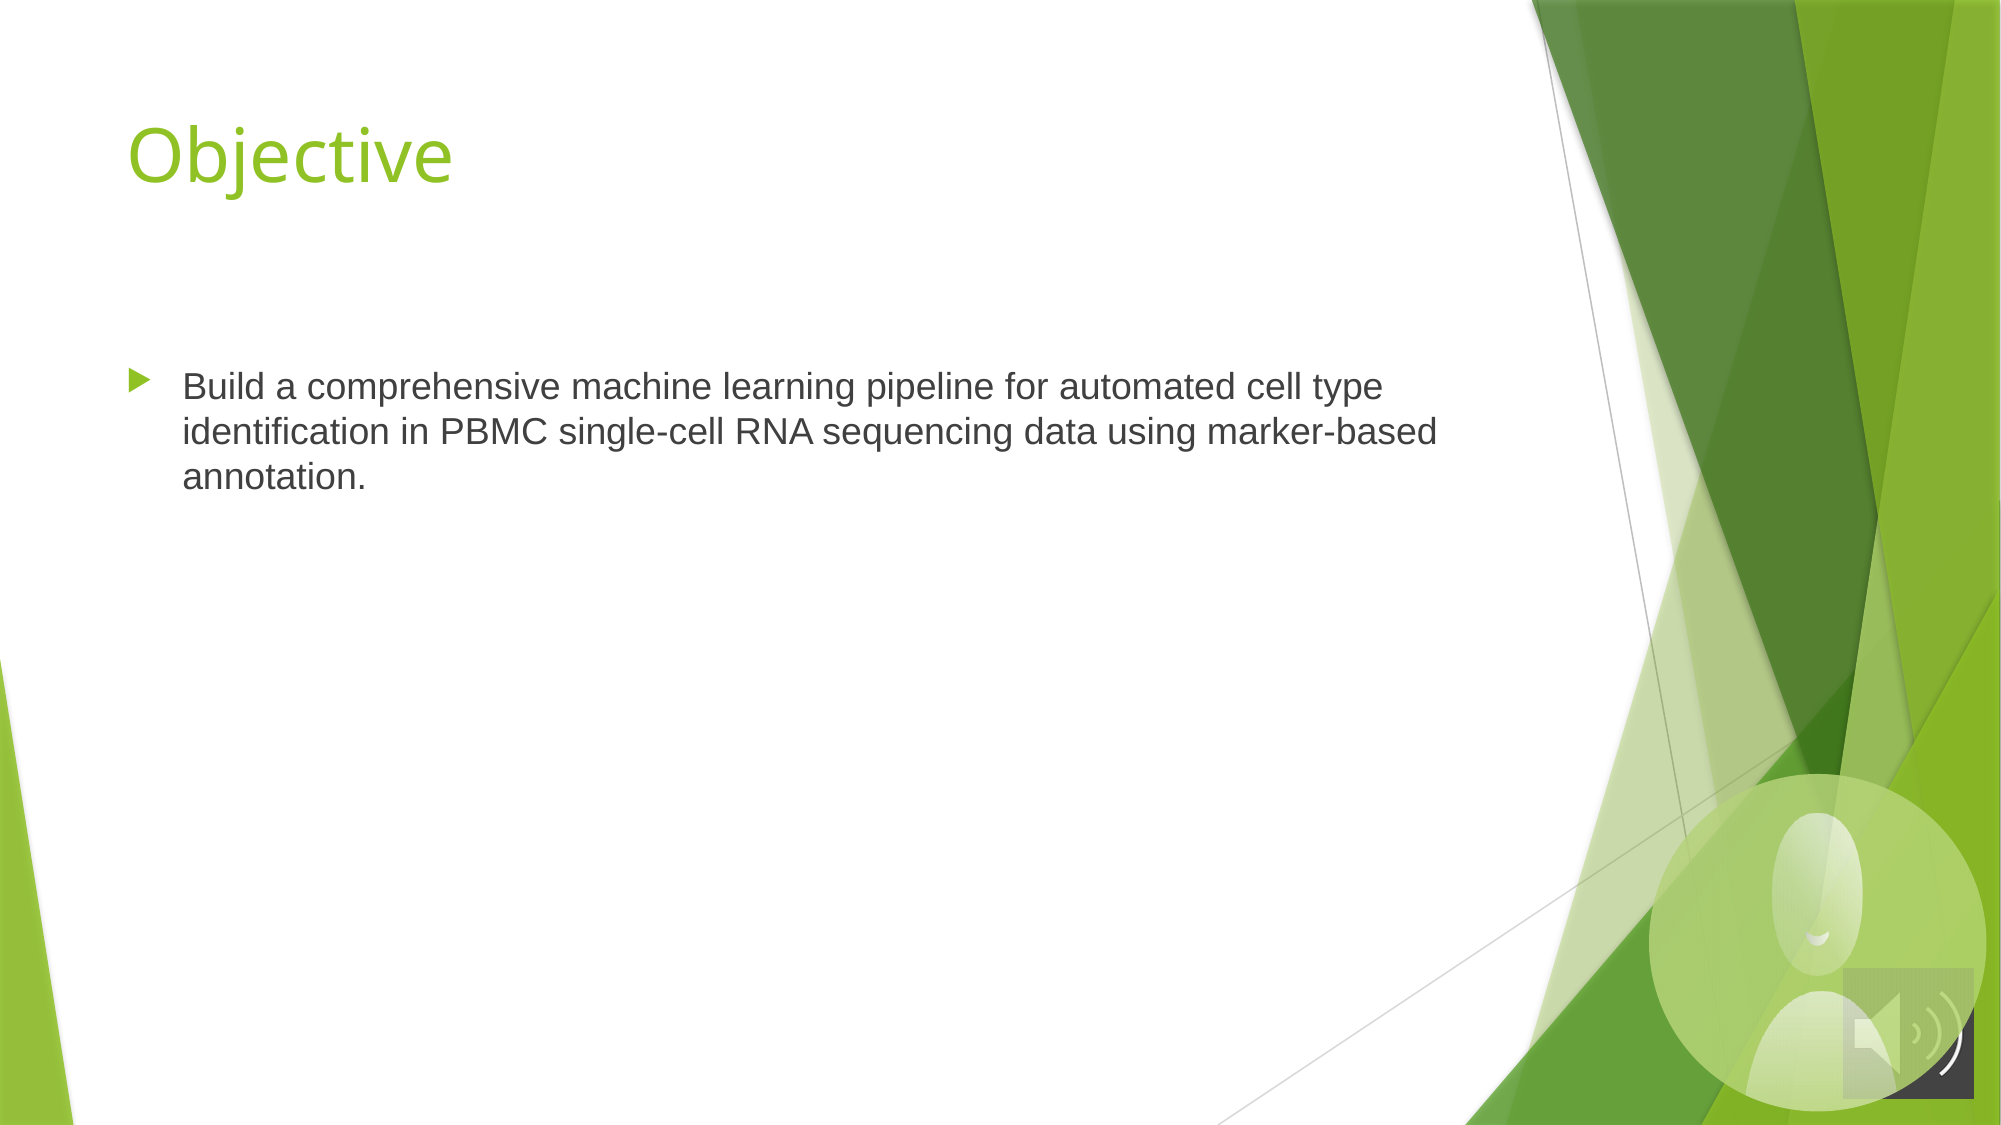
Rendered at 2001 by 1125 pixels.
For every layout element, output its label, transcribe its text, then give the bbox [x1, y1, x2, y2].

picture [1648, 773, 1987, 1112]
title Objective [111, 99, 1522, 317]
list Build a comprehensive machine learning pipeline for automated cell type identification in PBMC single-cell RNA sequencing data using marker-based annotation. [111, 354, 1522, 992]
